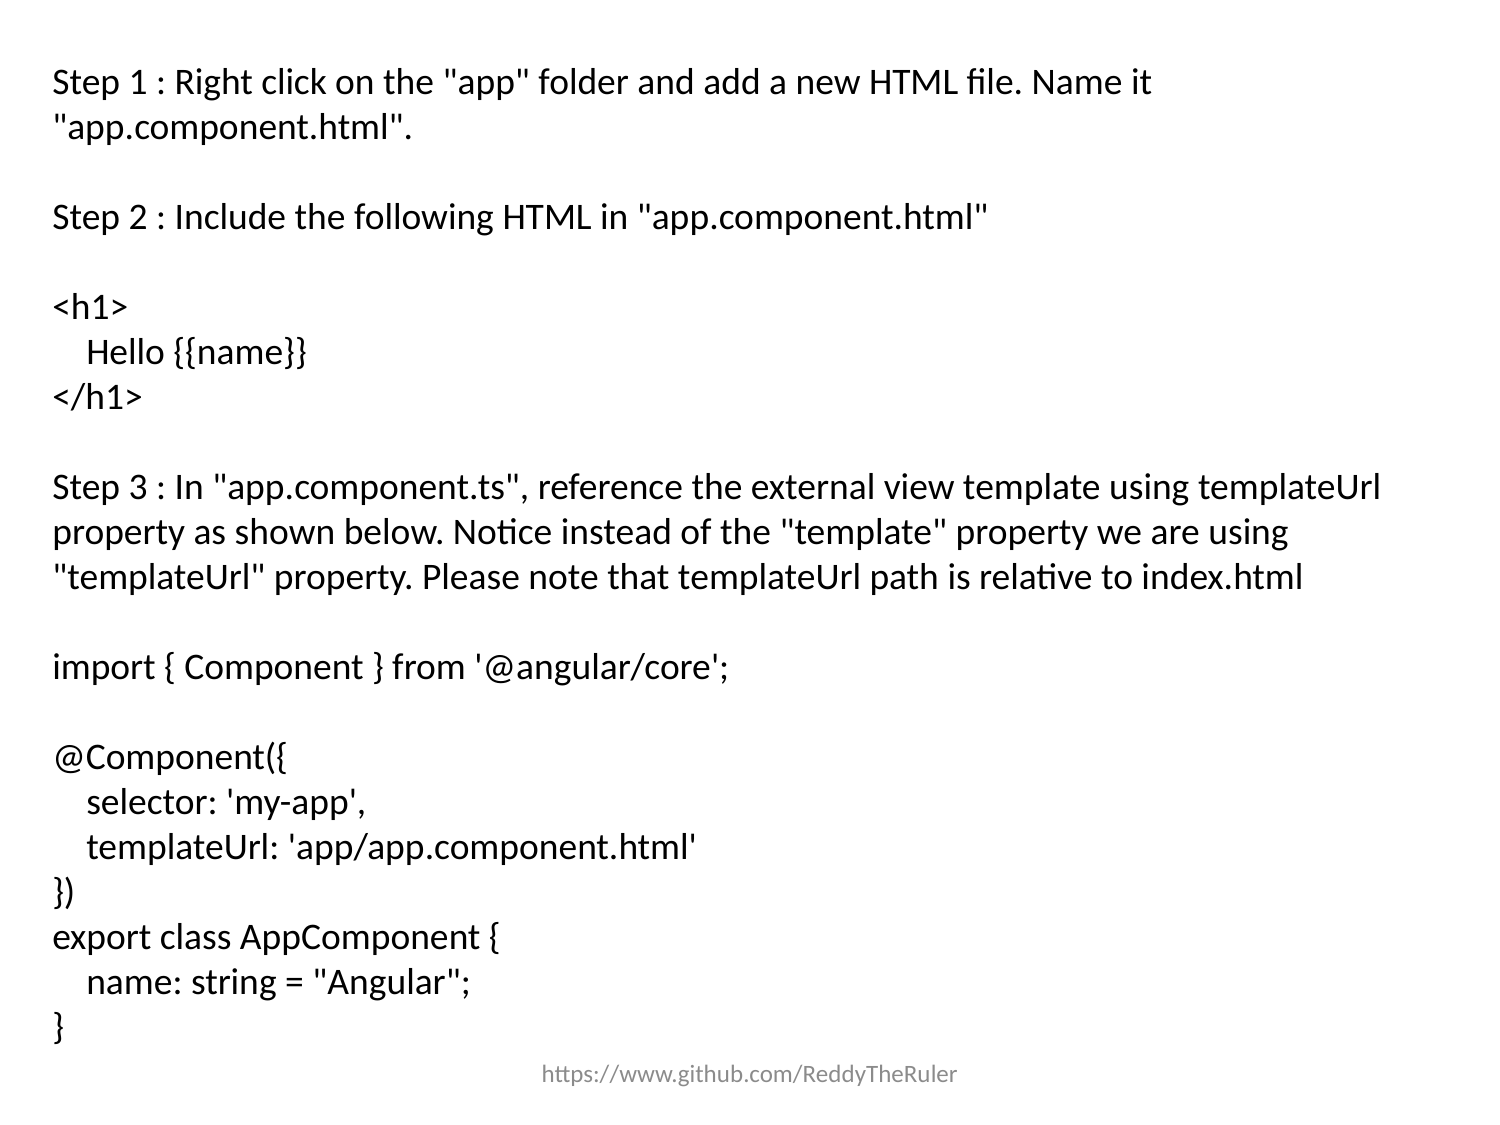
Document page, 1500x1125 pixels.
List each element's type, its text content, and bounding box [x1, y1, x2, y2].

footer https://www.github.com/ReddyTheRuler [512, 1055, 988, 1103]
text_box Step 1 : Right click on the "app" folder and add a new HTML file. Name it "app.component.html". Step 2 : Include the following HTML in "app.component.html" <h1> Hello {{name}} </h1> Step 3 : In "app.component.ts", reference the external view template using templateUrl property as shown below. Notice instead of the "template" property we are using "templateUrl" property. Please note that templateUrl path is relative to index.html import { Component } from '@angular/core'; @Component({ selector: 'my-app', templateUrl: 'app/app.component.html' }) export class AppComponent { name: string = "Angular"; } [37, 49, 1463, 1055]
